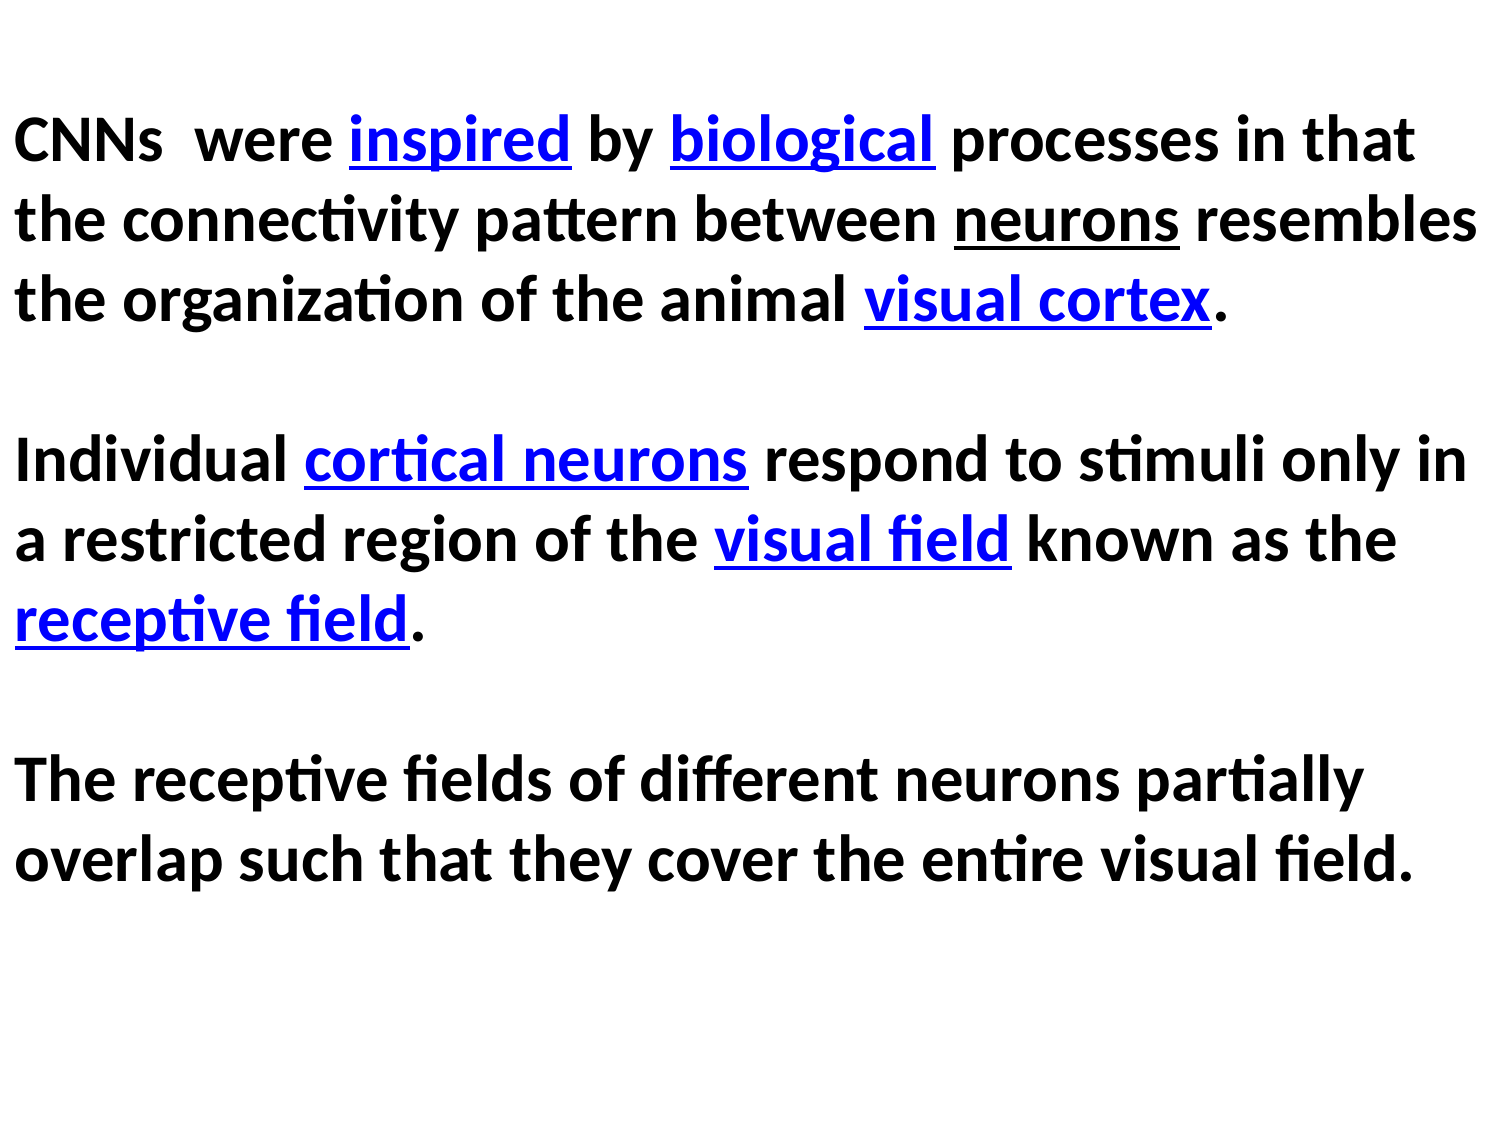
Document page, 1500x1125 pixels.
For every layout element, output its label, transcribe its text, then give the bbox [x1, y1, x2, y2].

text_box CNNs were inspired by biological processes in that the connectivity pattern between neurons resembles the organization of the animal visual cortex. Individual cortical neurons respond to stimuli only in a restricted region of the visual field known as the receptive field. The receptive fields of different neurons partially overlap such that they cover the entire visual field. [0, 87, 1500, 962]
